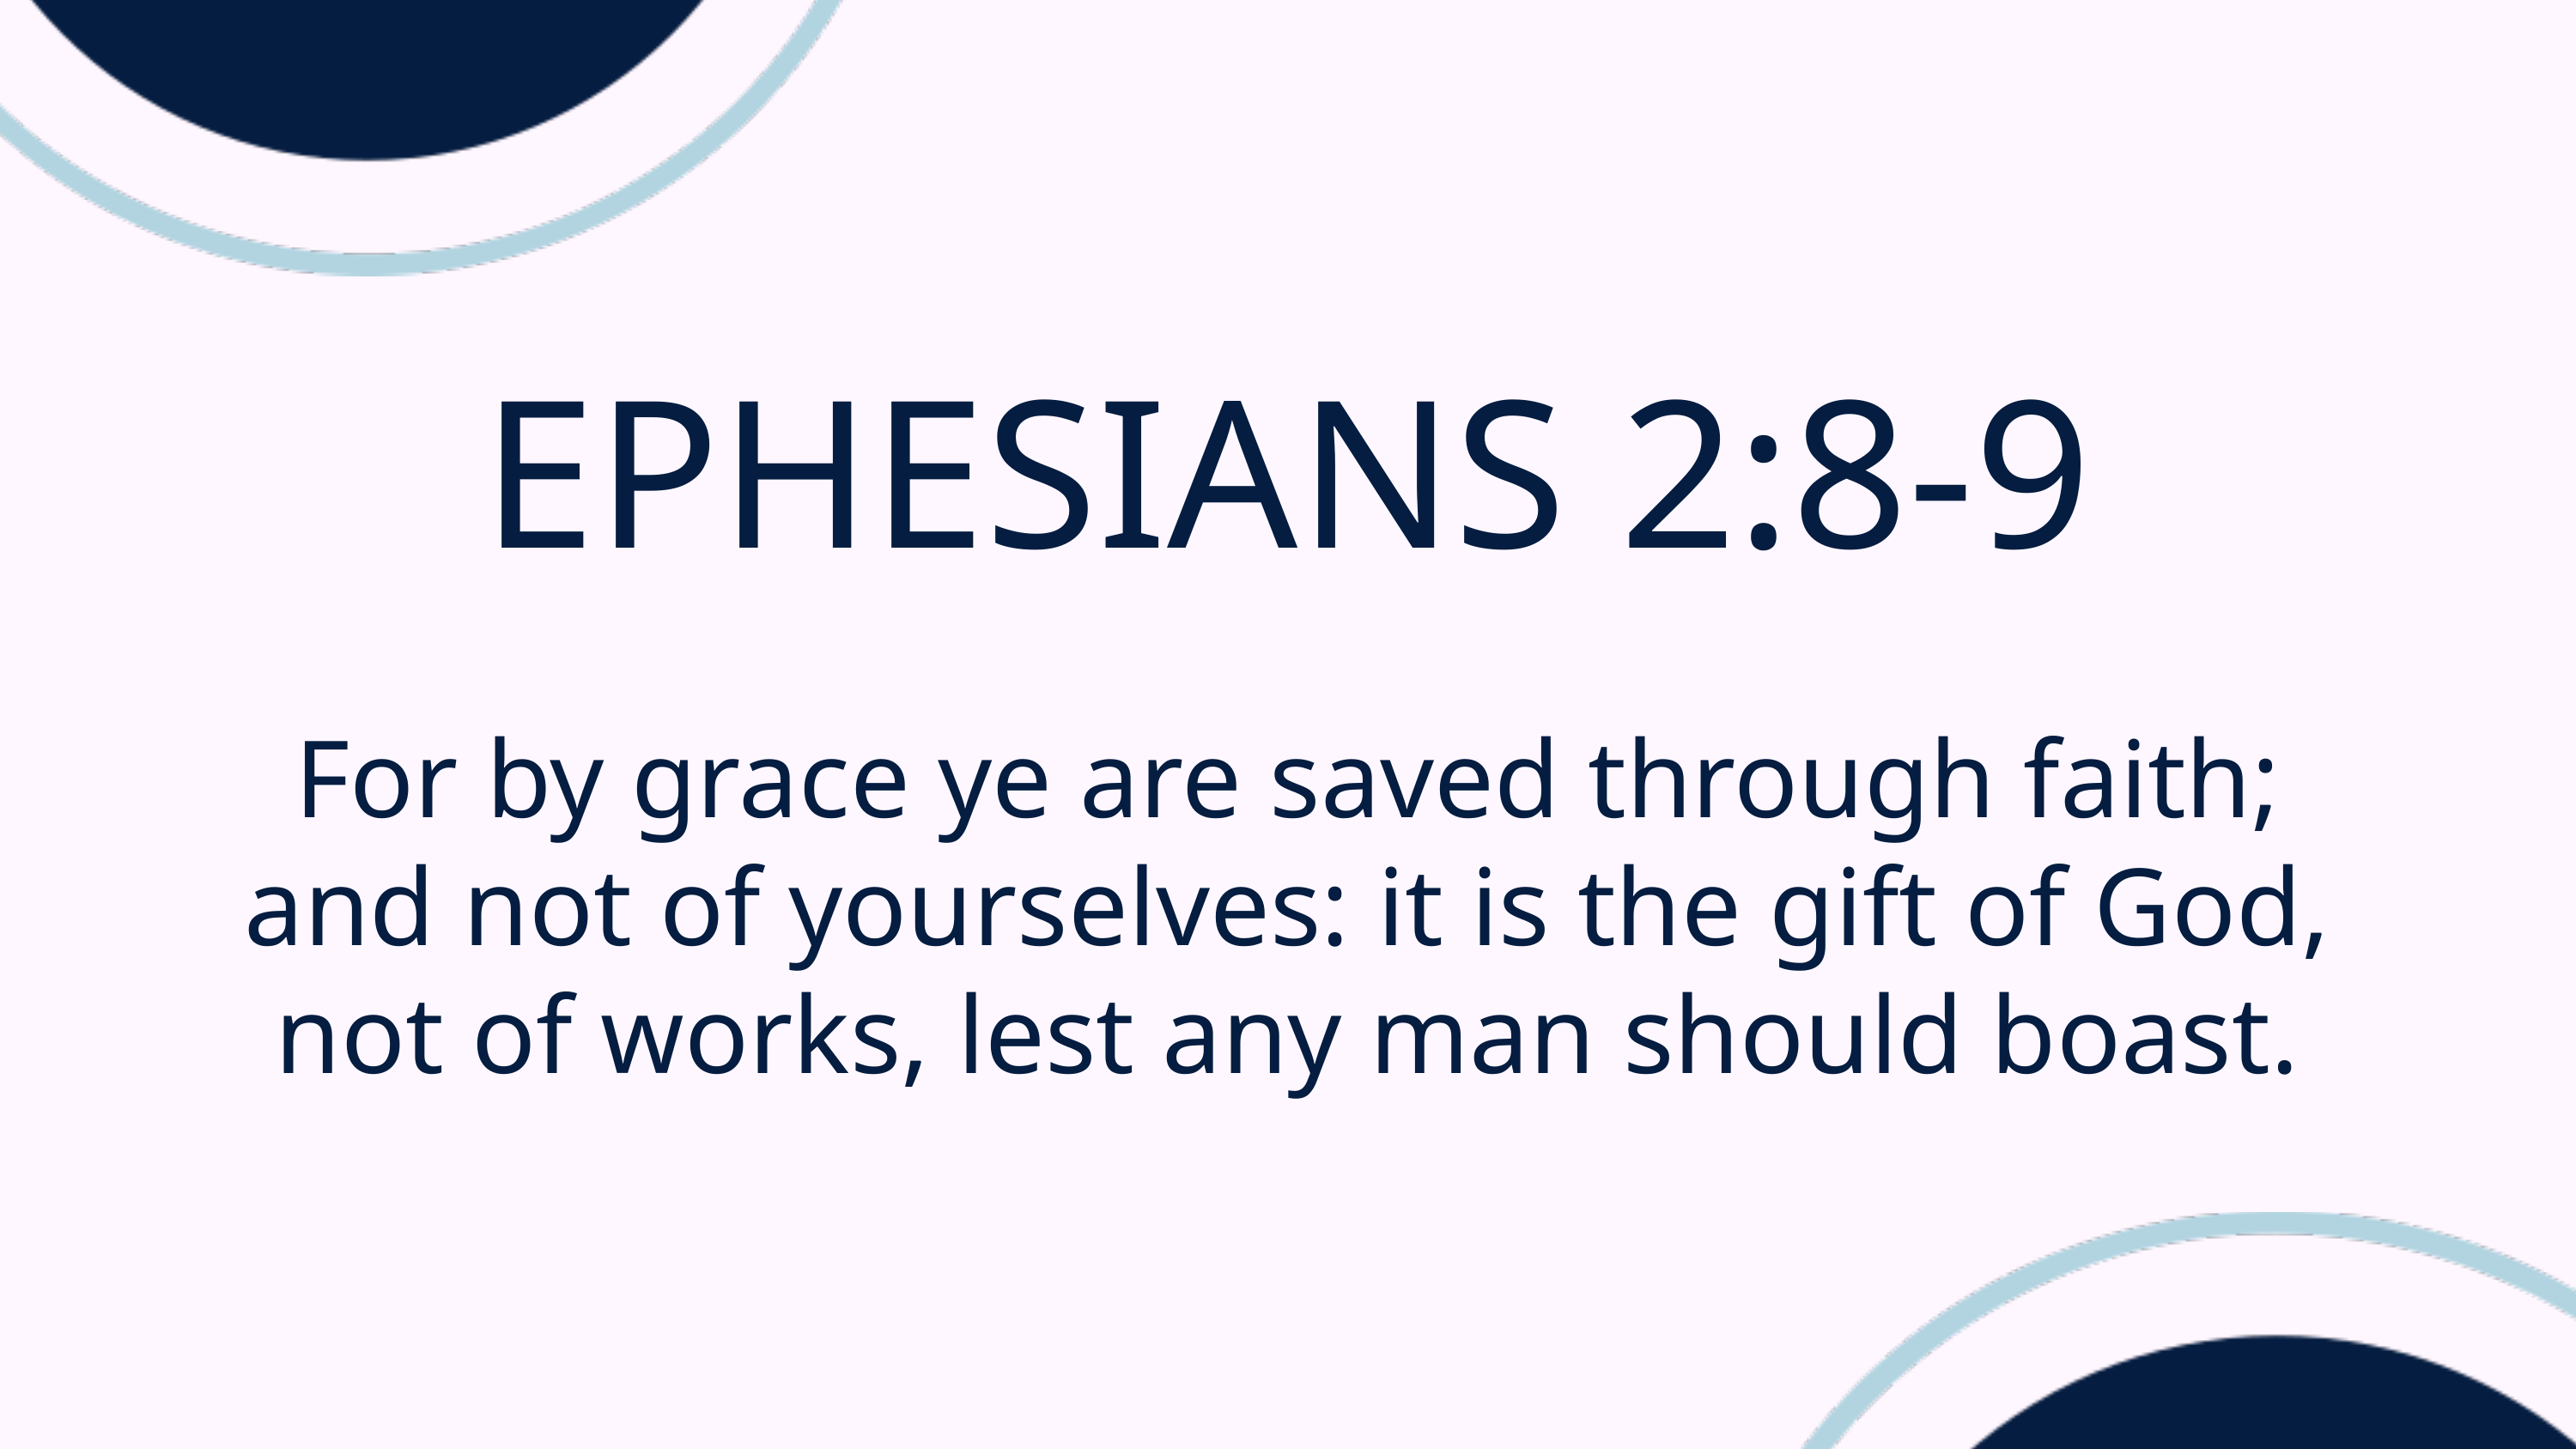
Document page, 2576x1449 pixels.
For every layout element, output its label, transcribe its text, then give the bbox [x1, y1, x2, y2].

text_box EPHESIANS 2:8-9 [326, 385, 2249, 590]
text_box For by grace ye are saved through faith; and not of yourselves: it is the gift of God, not of works, lest any man should boast. [186, 711, 2390, 1095]
text_box [0, 0, 916, 276]
text_box [1685, 1212, 2576, 1449]
